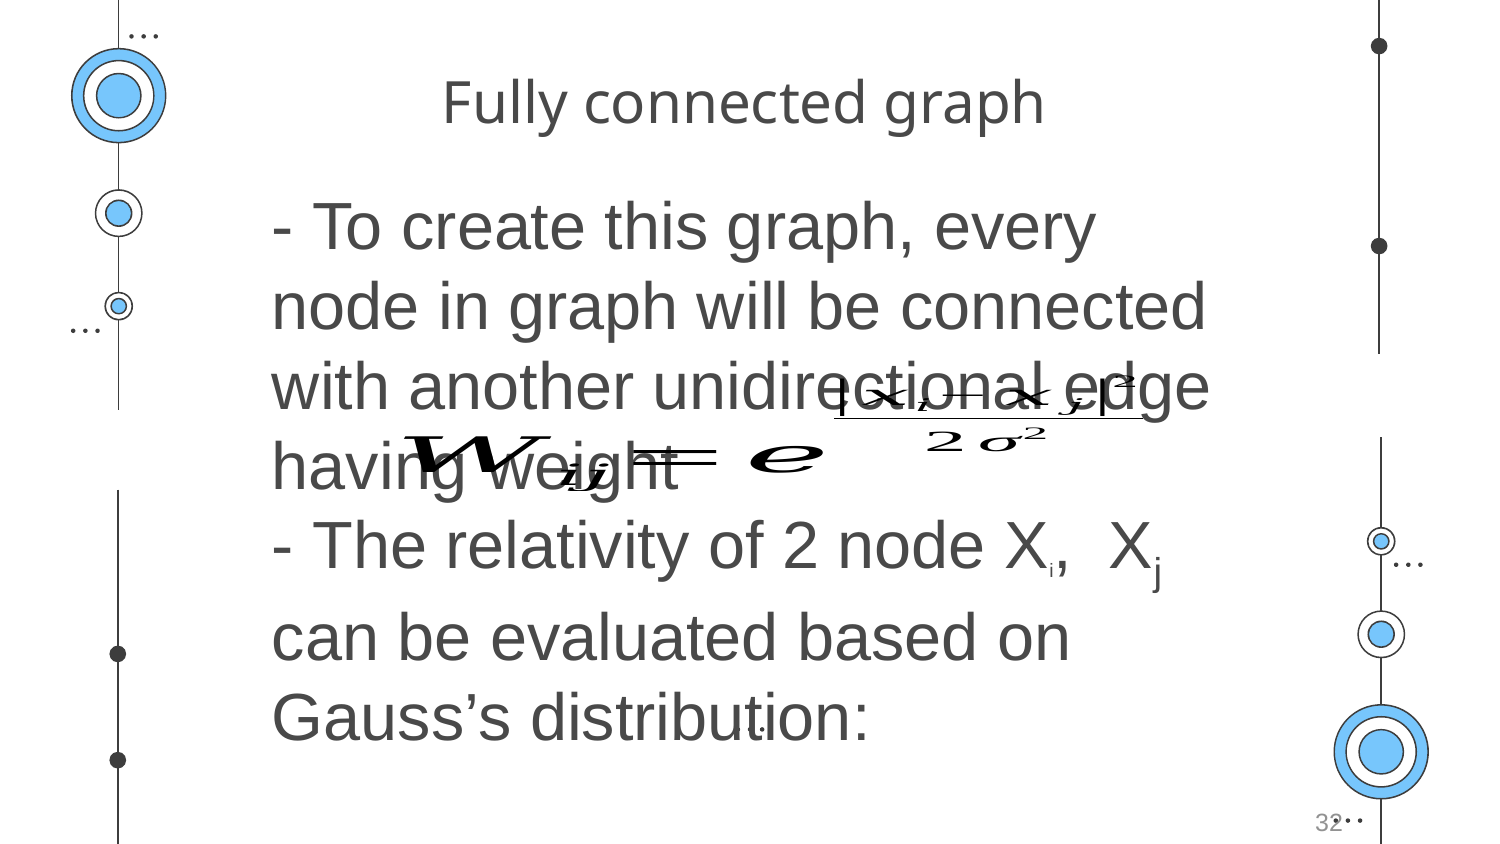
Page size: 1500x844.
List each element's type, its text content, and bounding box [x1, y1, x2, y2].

slide_number 32 [1020, 798, 1359, 844]
title Fully connected graph [277, 50, 1197, 147]
subtitle - To create this graph, every node in graph will be connected with another unidirectional edge having weight - The relativity of 2 node Xi, Xj can be evaluated based on Gauss’s distribution: - σ : standard deviation. - Wij use to adjust the size of cluster. The higher the value Wij is, the more the connectivity of Xi and Xj . [256, 167, 1237, 726]
